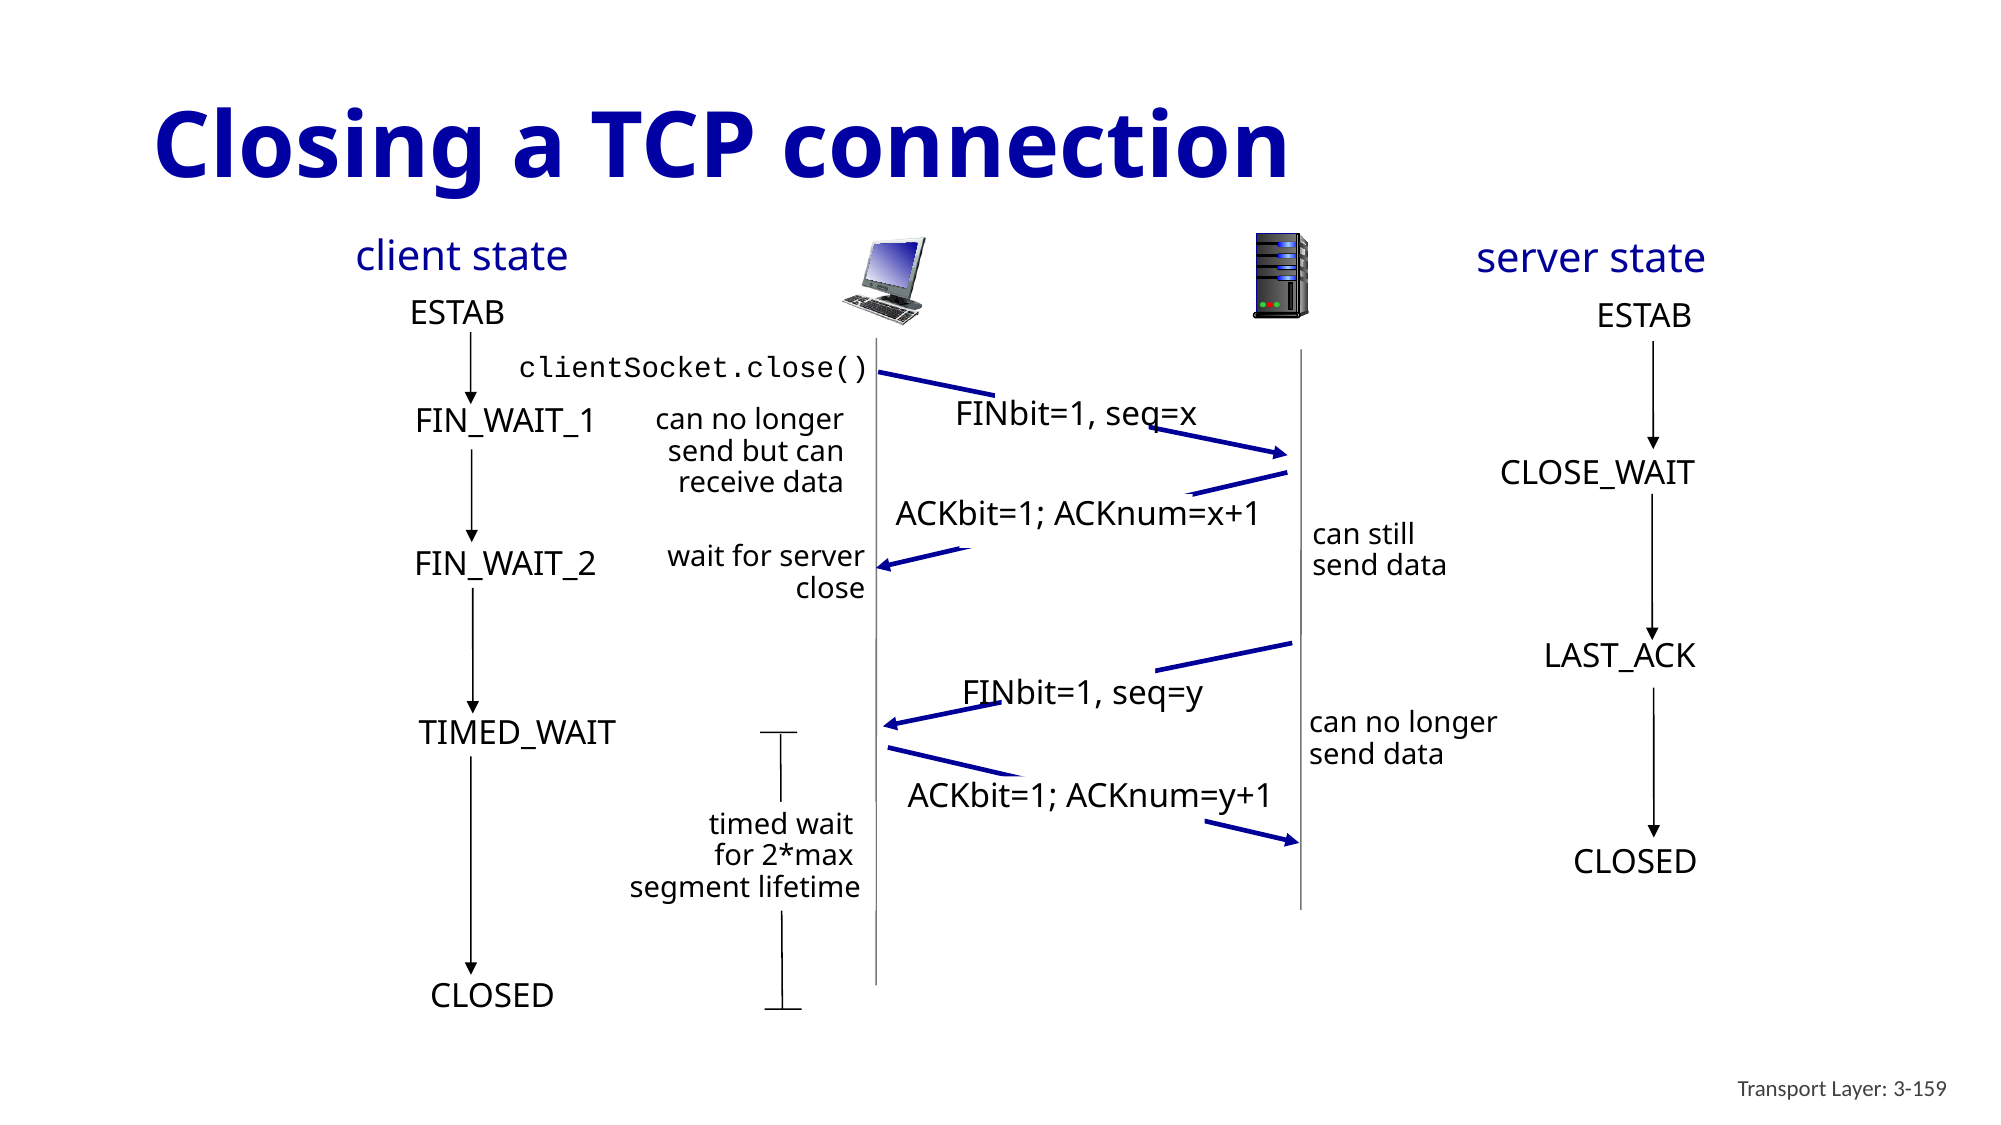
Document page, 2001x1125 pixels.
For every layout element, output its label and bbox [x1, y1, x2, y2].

text_box [821, 233, 928, 332]
title [137, 74, 1863, 221]
text_box [882, 631, 1293, 727]
text_box [1253, 233, 1309, 318]
text_box [340, 220, 1722, 1023]
slide_number [1512, 1056, 1963, 1117]
